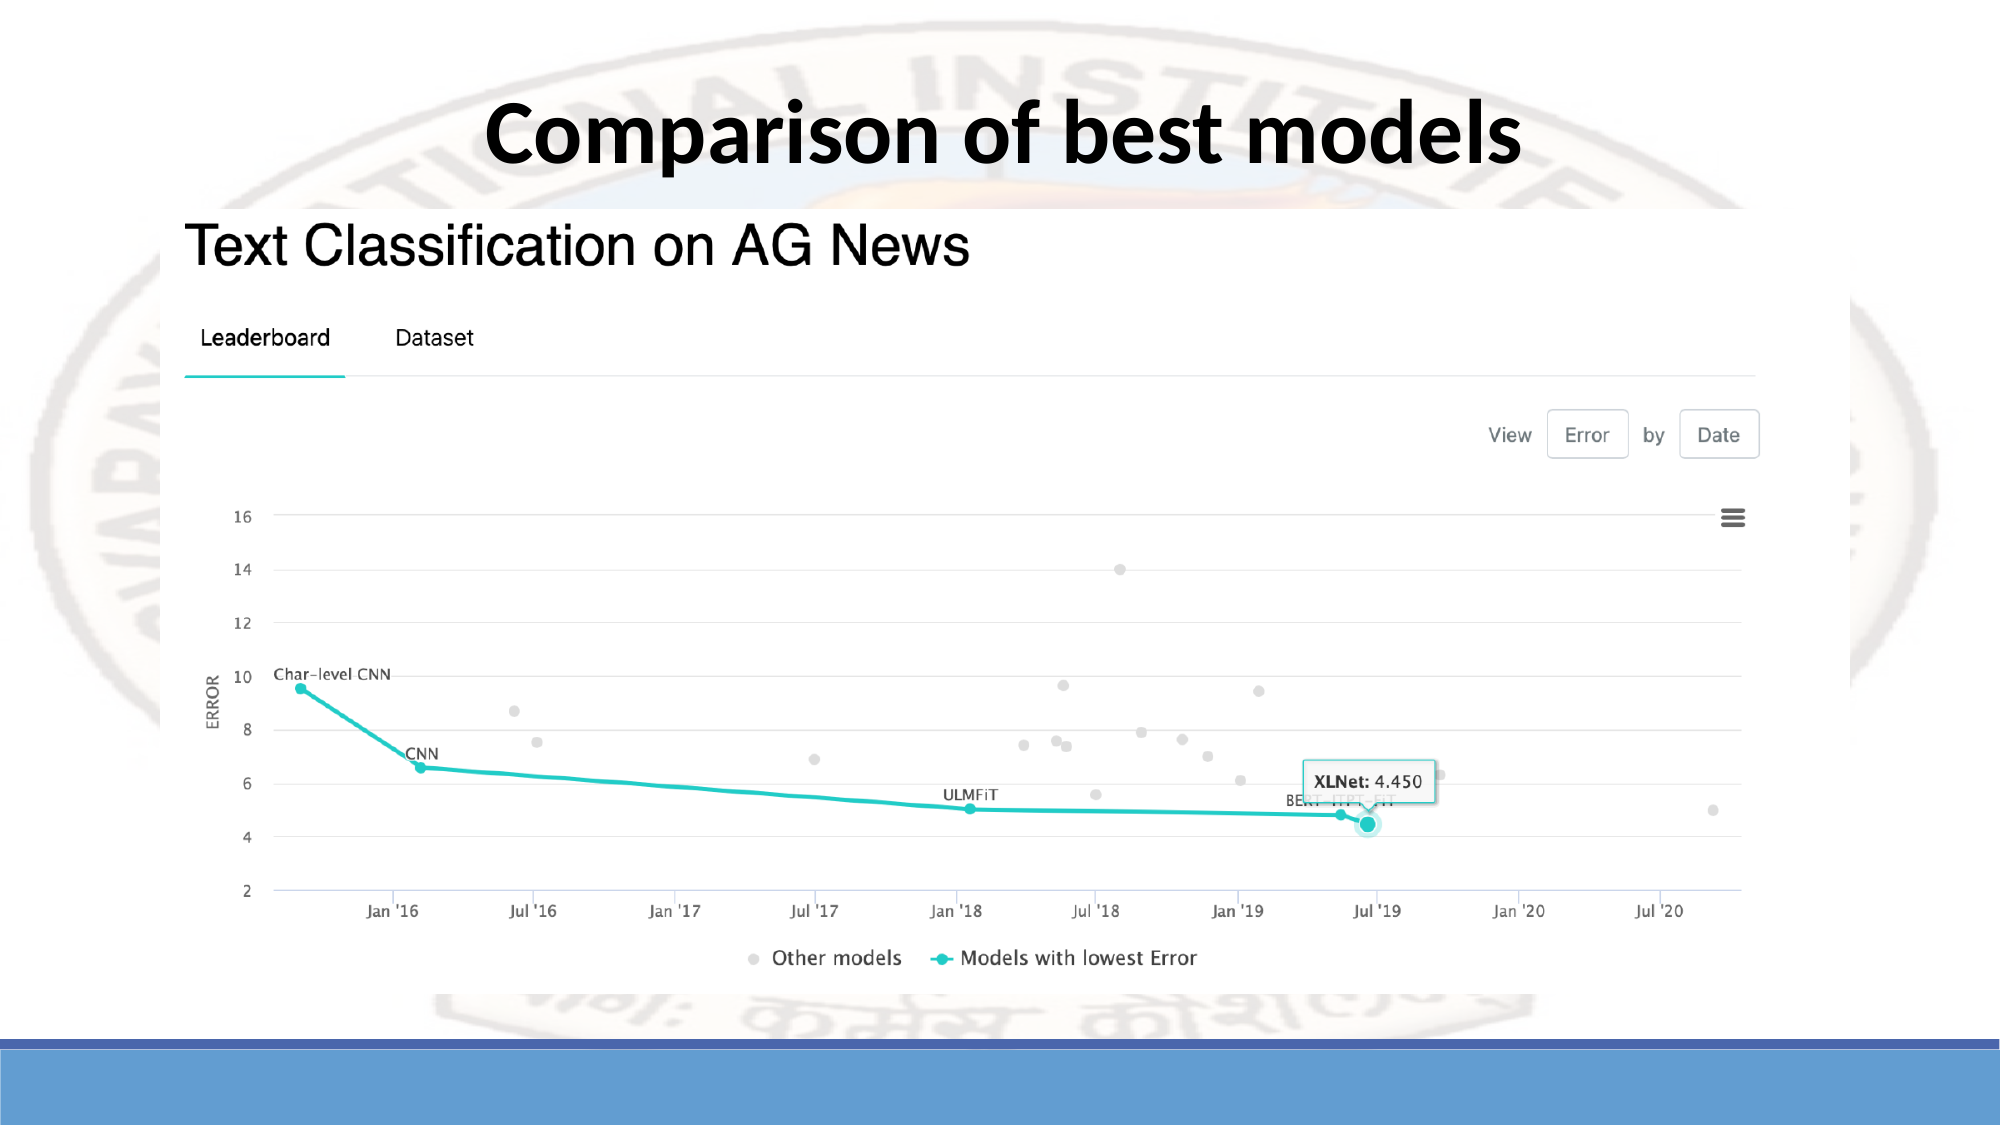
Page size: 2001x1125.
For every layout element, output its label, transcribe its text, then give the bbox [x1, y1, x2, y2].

picture [159, 209, 1850, 994]
title Comparison of best models [180, 47, 1830, 190]
